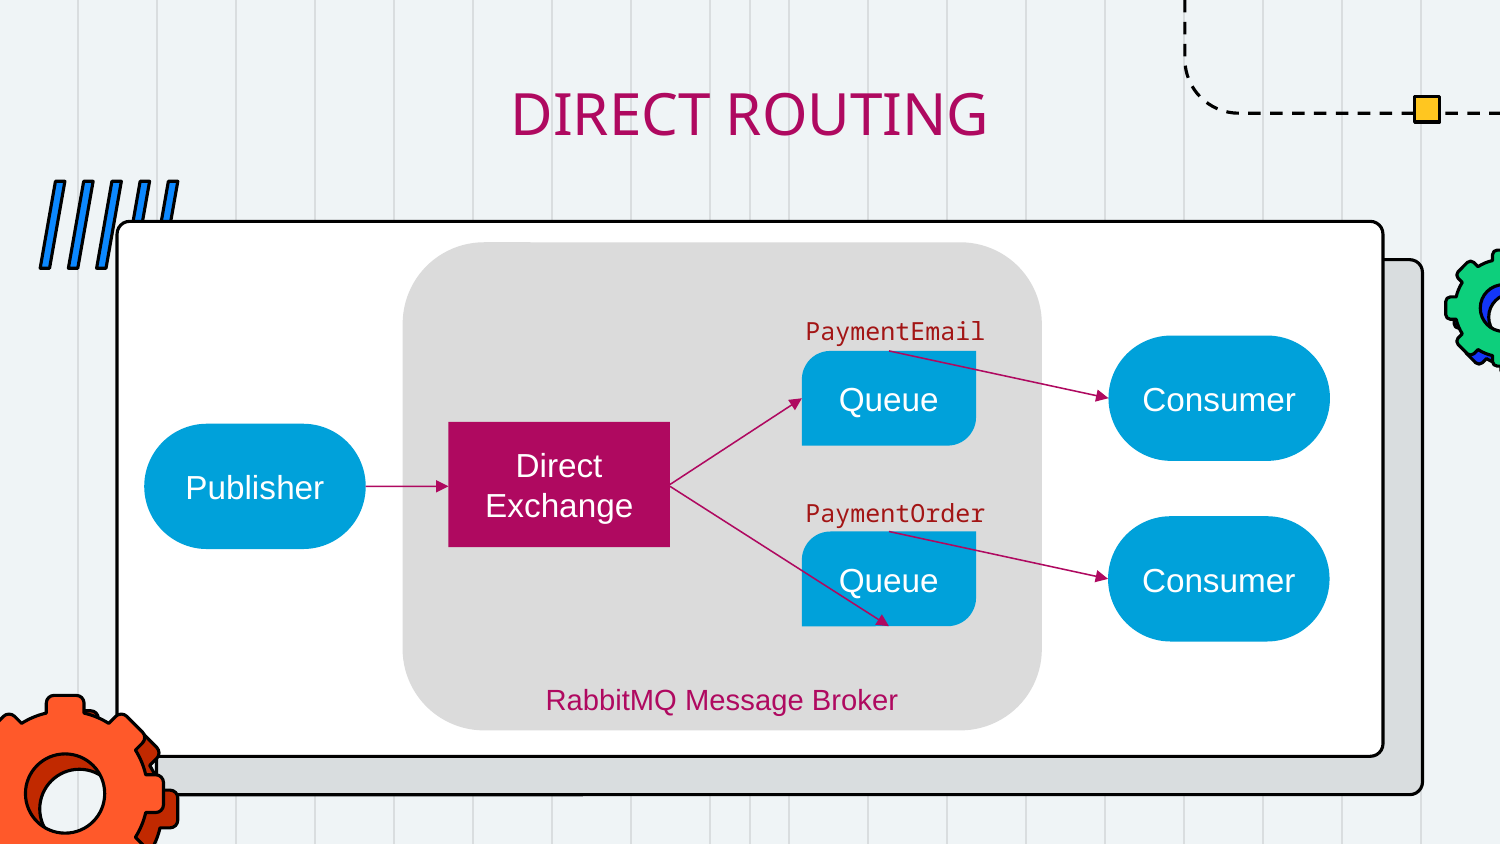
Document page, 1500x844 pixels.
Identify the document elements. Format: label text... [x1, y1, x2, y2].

text_box Direct Exchange [446, 420, 664, 549]
text_box Queue [799, 353, 979, 448]
text_box PaymentOrder [807, 490, 1001, 536]
text_box [400, 494, 1044, 733]
title DIRECT ROUTING [0, 62, 1500, 157]
text_box Publisher [142, 421, 368, 552]
text_box Queue [799, 536, 979, 629]
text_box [669, 486, 803, 580]
text_box [807, 407, 1044, 564]
text_box Consumer [1106, 514, 1332, 644]
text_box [669, 397, 803, 485]
text_box PaymentEmail [790, 308, 1001, 353]
text_box RabbitMQ Message Broker [530, 673, 914, 724]
text_box [400, 240, 1044, 485]
text_box Consumer [1106, 333, 1333, 463]
